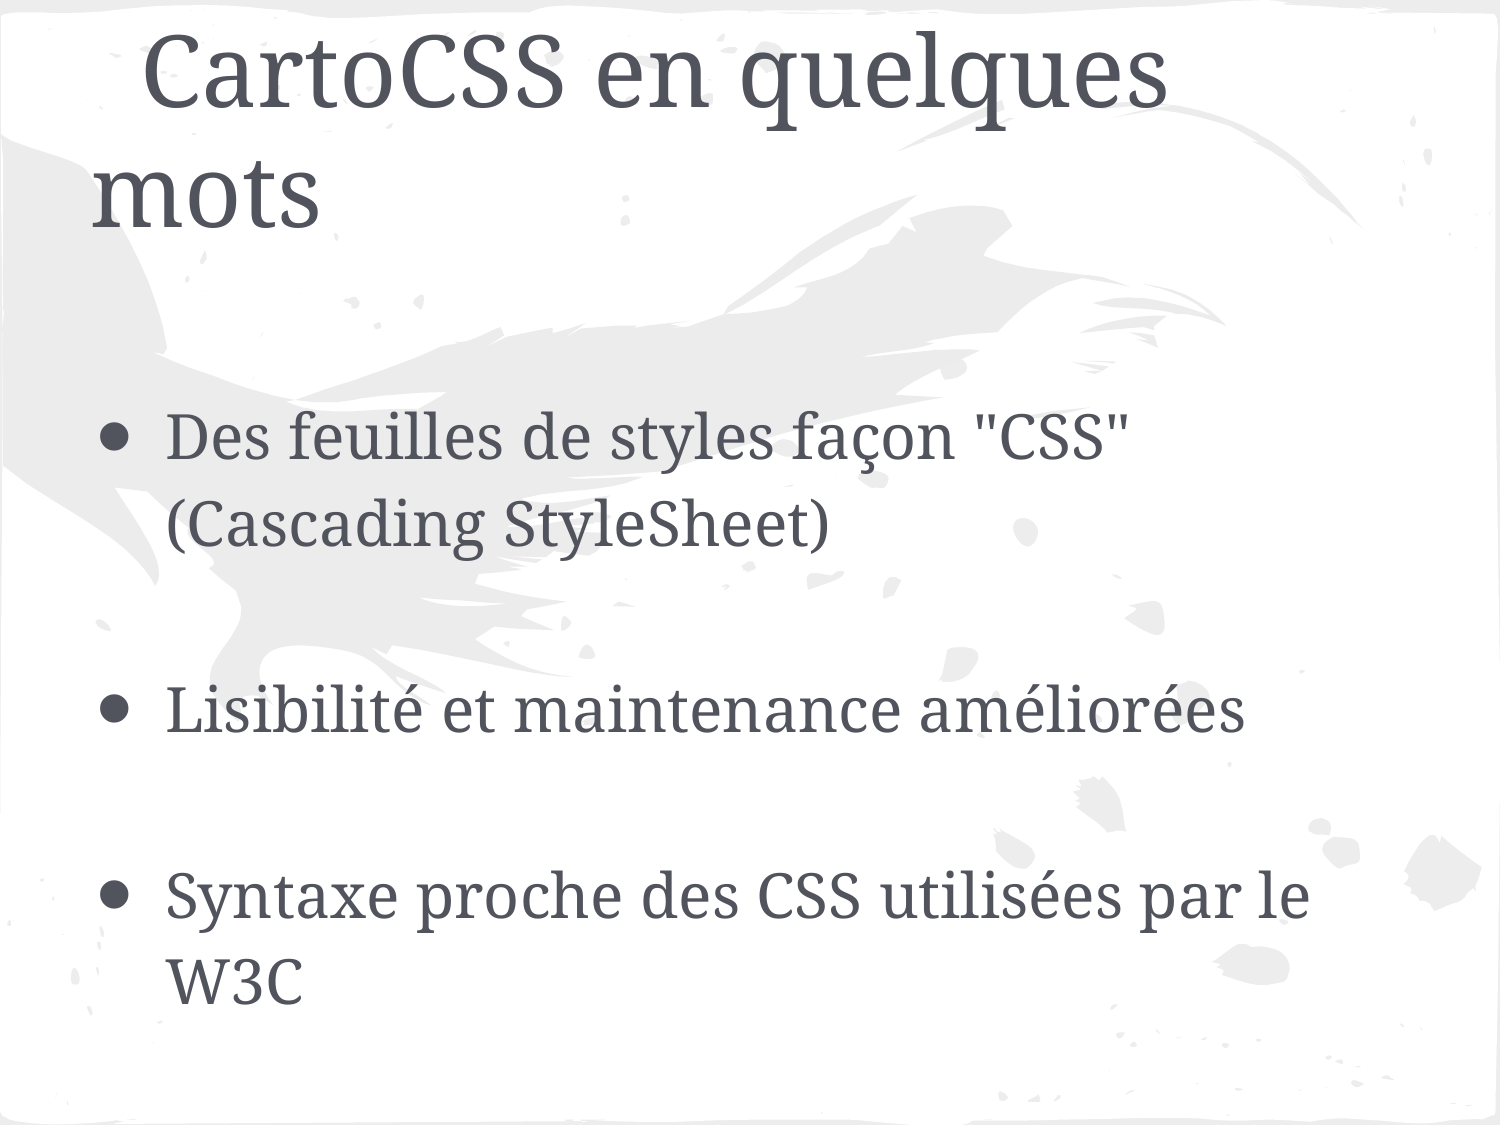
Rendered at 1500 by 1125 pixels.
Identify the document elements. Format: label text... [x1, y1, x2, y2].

list Des feuilles de styles façon "CSS" (Cascading StyleSheet) Lisibilité et maintenance améliorées Syntaxe proche des CSS utilisées par le W3C [75, 283, 1425, 1078]
title CartoCSS en quelques mots [75, 34, 1425, 263]
